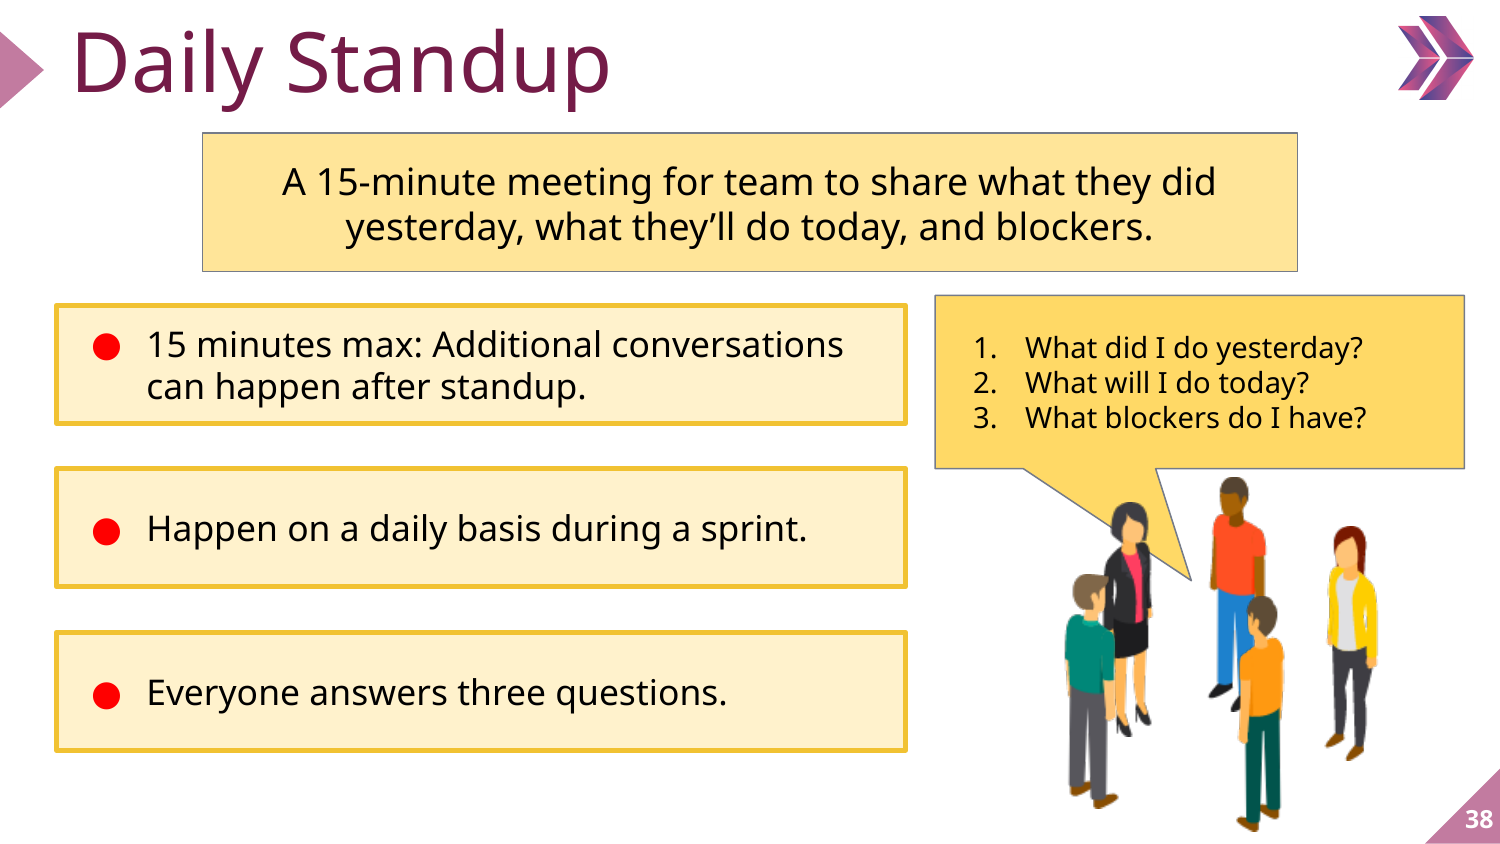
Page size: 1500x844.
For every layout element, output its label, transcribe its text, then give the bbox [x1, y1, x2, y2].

text_box 15 minutes max: Additional conversations can happen after standup. [56, 305, 906, 424]
text_box A 15-minute meeting for team to share what they did yesterday, what they’ll do today, and blockers. [202, 133, 1298, 272]
text_box Happen on a daily basis during a sprint. [56, 468, 906, 587]
picture [1398, 16, 1474, 100]
picture [974, 477, 1469, 832]
text_box What did I do yesterday? What will I do today? What blockers do I have? [935, 295, 1465, 500]
text_box Everyone answers three questions. [56, 632, 906, 751]
text_box Daily Standup [70, 28, 1121, 132]
slide_number 38 [1418, 760, 1494, 838]
